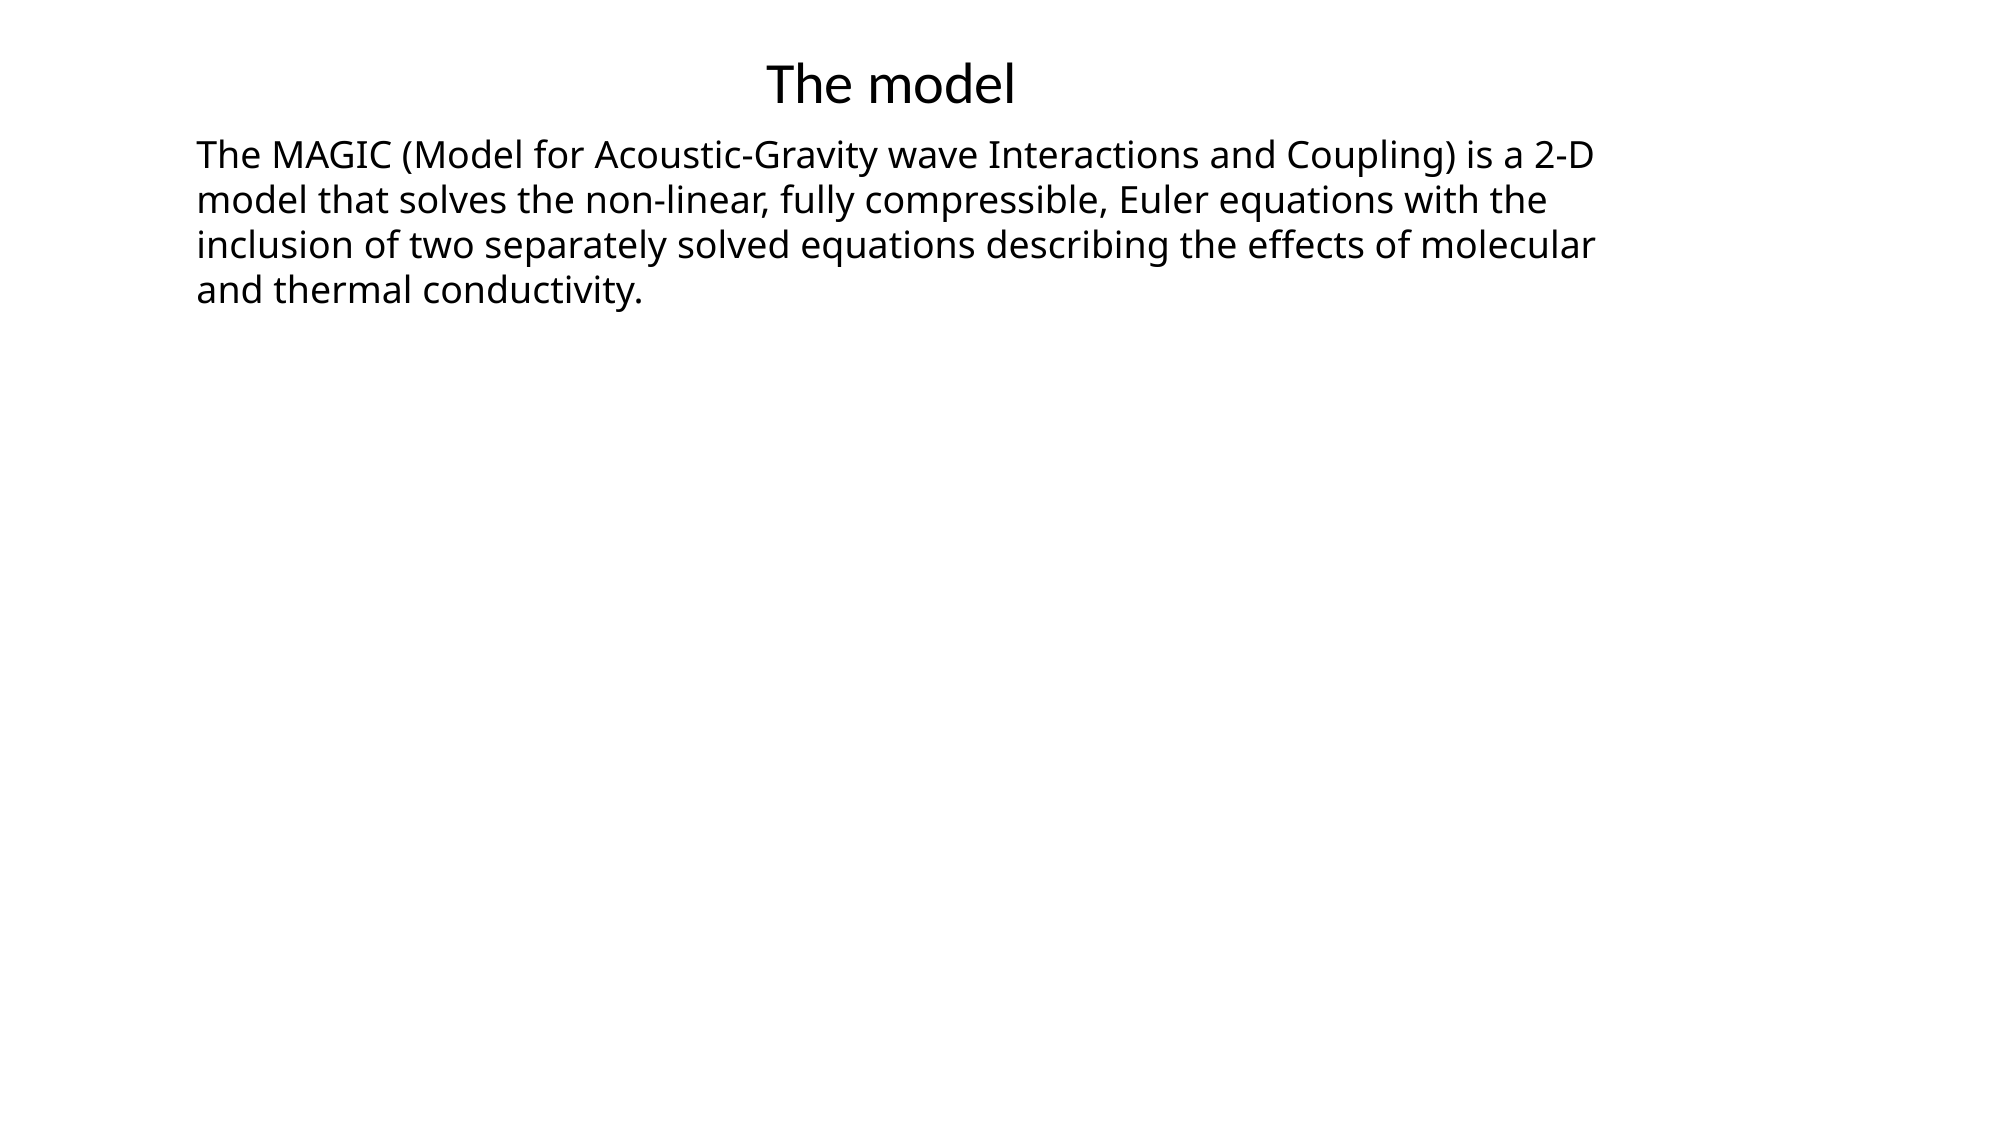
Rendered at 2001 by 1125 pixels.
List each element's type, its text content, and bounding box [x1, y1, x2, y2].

text_box The model [751, 37, 1249, 123]
text_box The MAGIC (Model for Acoustic-Gravity wave Interactions and Coupling) is a 2-D model that solves the non-linear, fully compressible, Euler equations with the inclusion of two separately solved equations describing the effects of molecular and thermal conductivity. [181, 123, 1635, 363]
